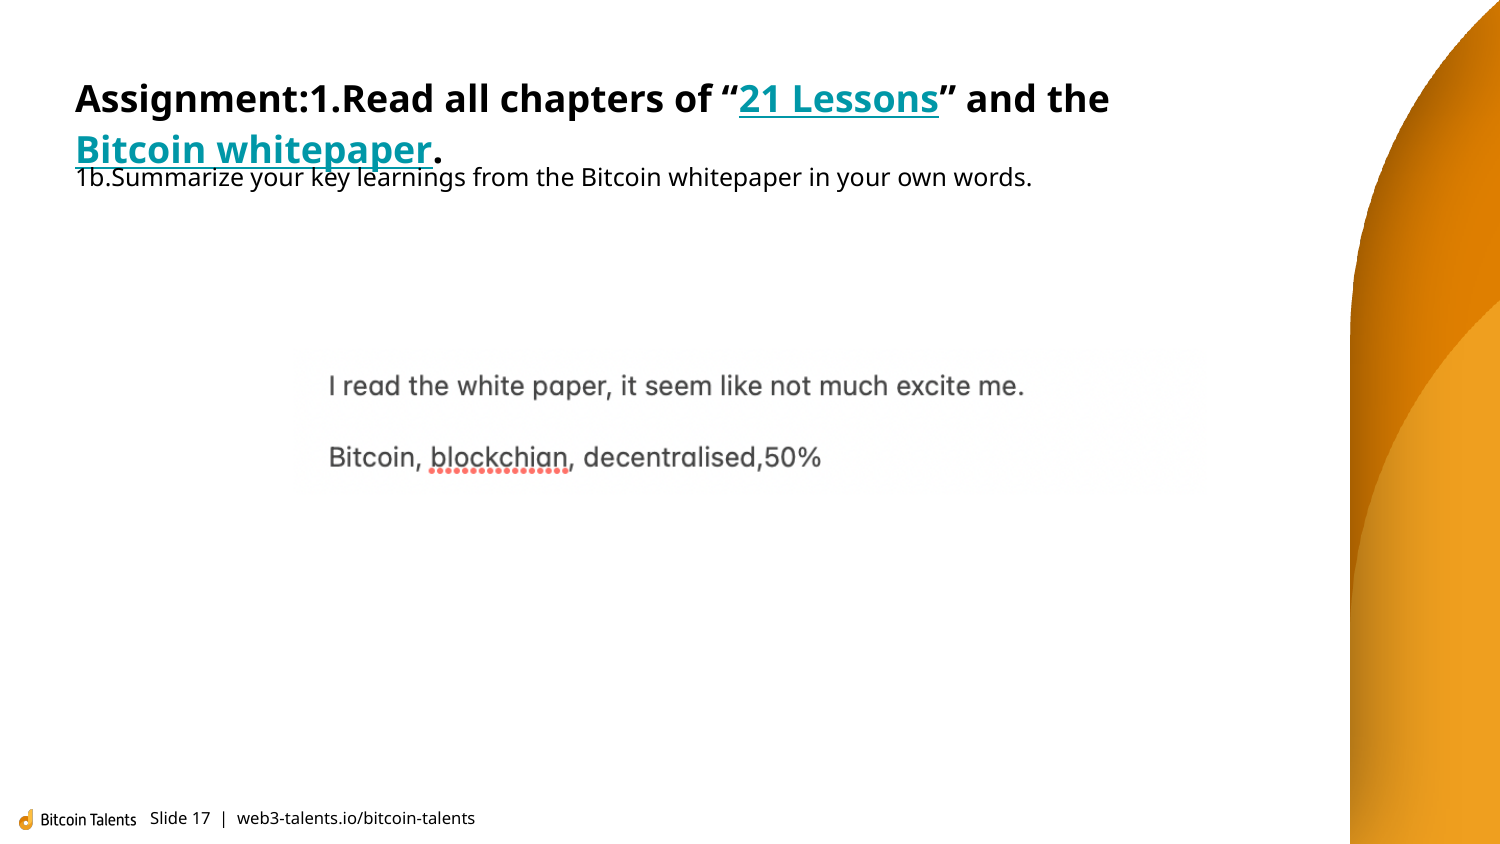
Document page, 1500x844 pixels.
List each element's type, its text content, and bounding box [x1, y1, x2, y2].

title Assignment:1.Read all chapters of “21 Lessons” and the Bitcoin whitepaper. [75, 75, 1275, 157]
picture [0, 0, 1500, 844]
list 1b.Summarize your key learnings from the Bitcoin whitepaper in your own words. [75, 157, 1275, 770]
